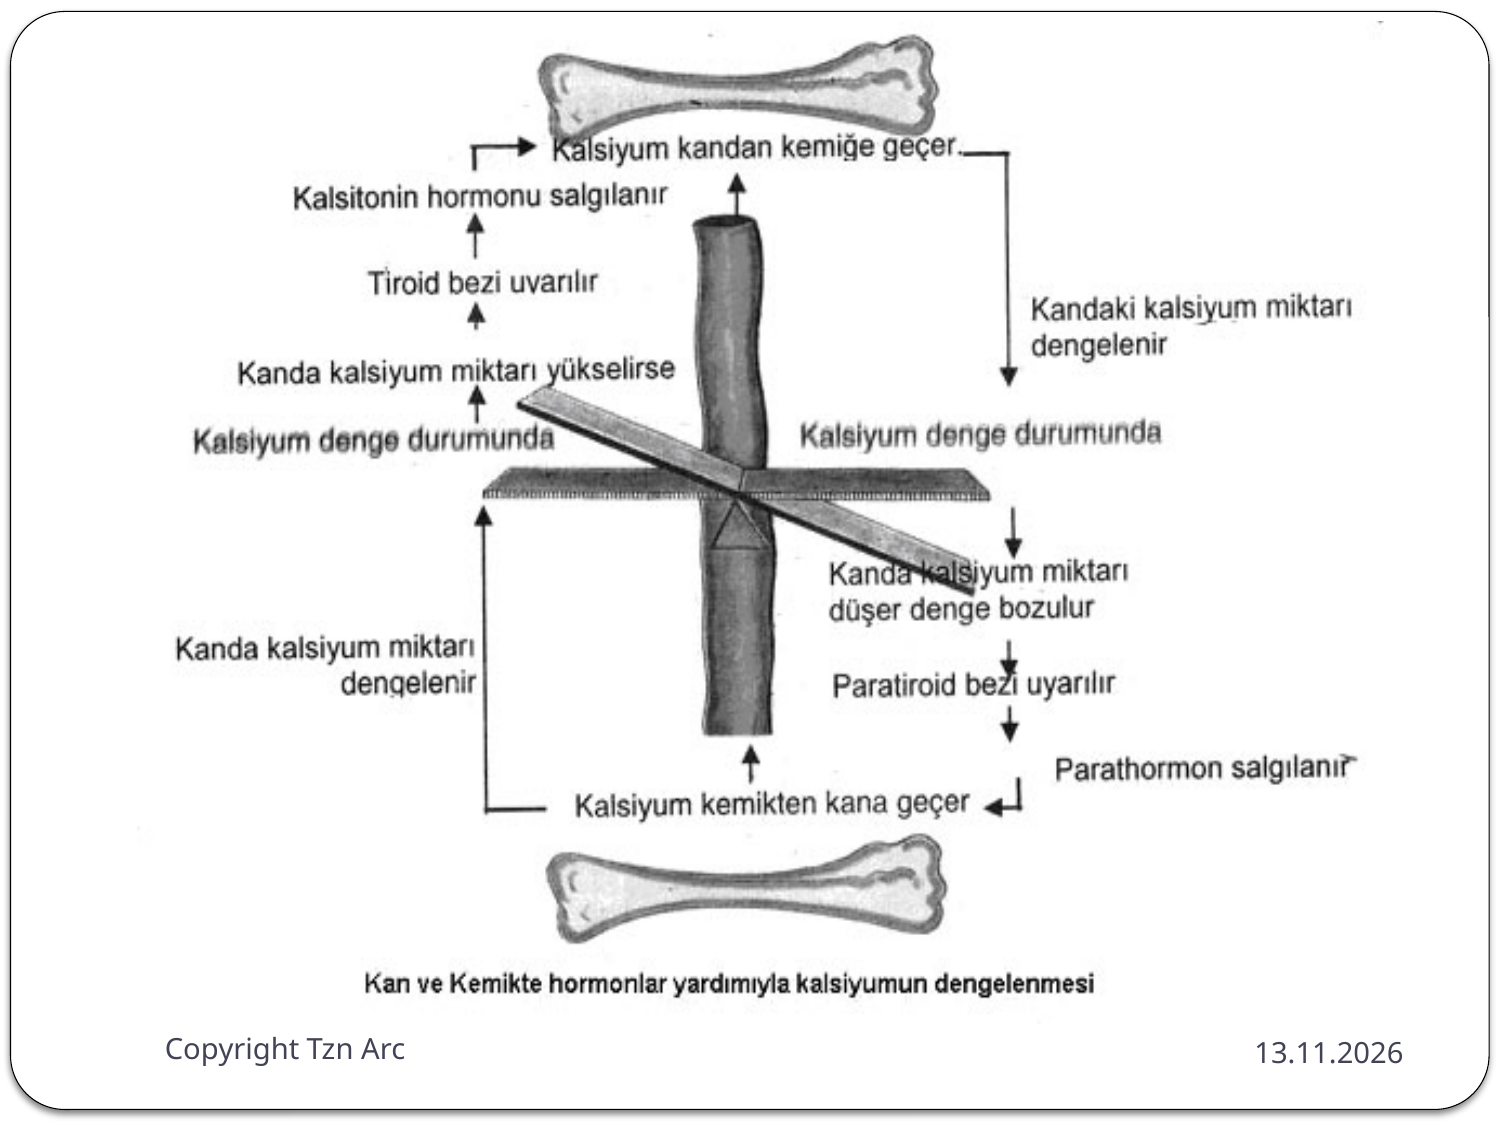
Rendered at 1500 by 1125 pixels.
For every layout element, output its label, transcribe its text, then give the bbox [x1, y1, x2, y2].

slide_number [1012, 1033, 1419, 1094]
footer Copyright Tzn Arc [150, 1033, 800, 1088]
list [137, 21, 1436, 1024]
